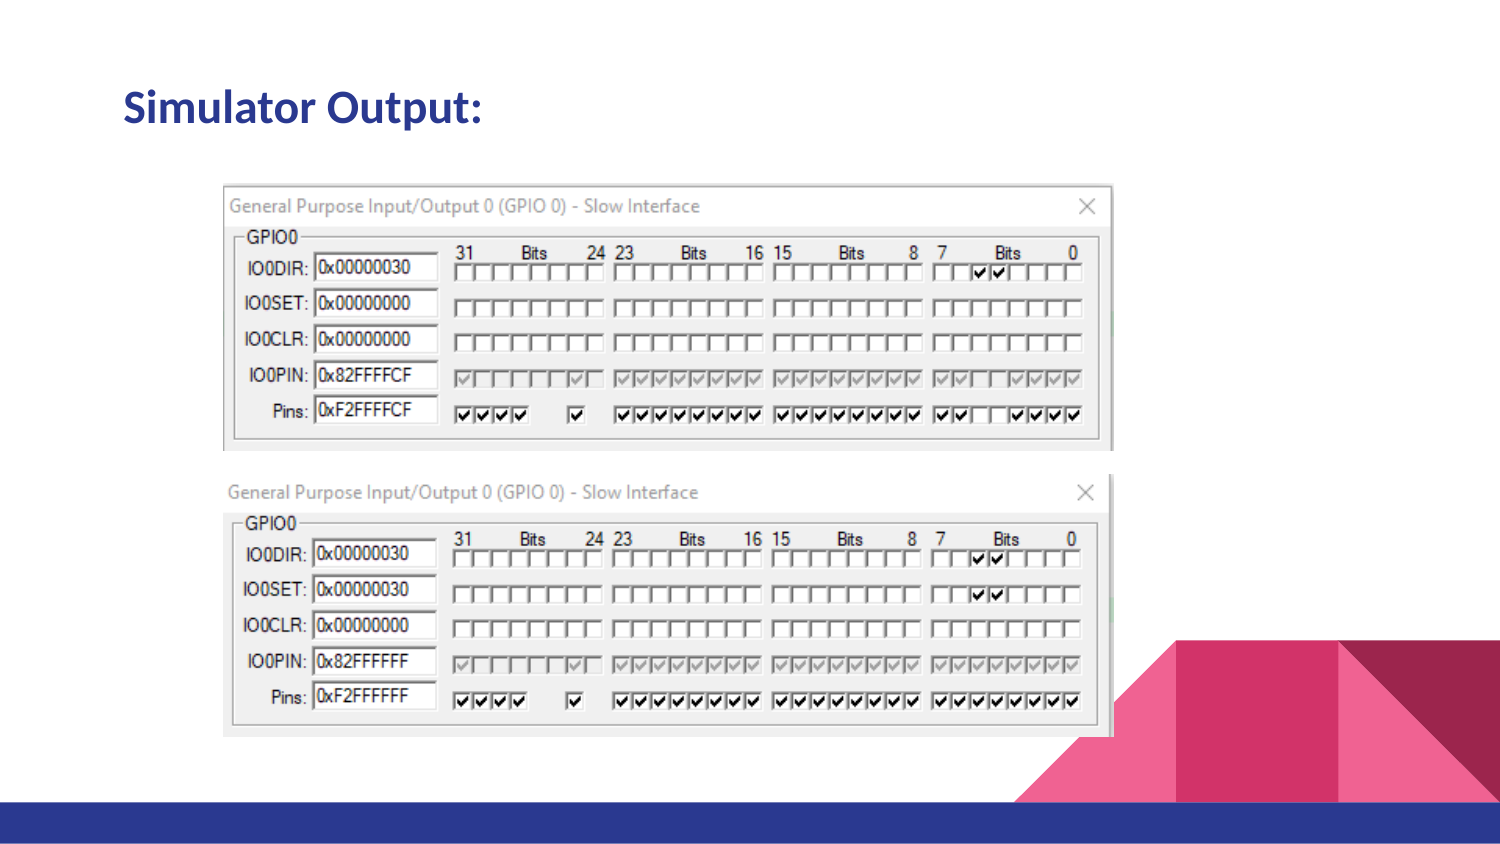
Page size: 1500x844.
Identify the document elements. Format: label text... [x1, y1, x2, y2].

picture [222, 473, 1115, 737]
picture [222, 183, 1115, 451]
title Simulator Output: [51, 60, 1449, 160]
